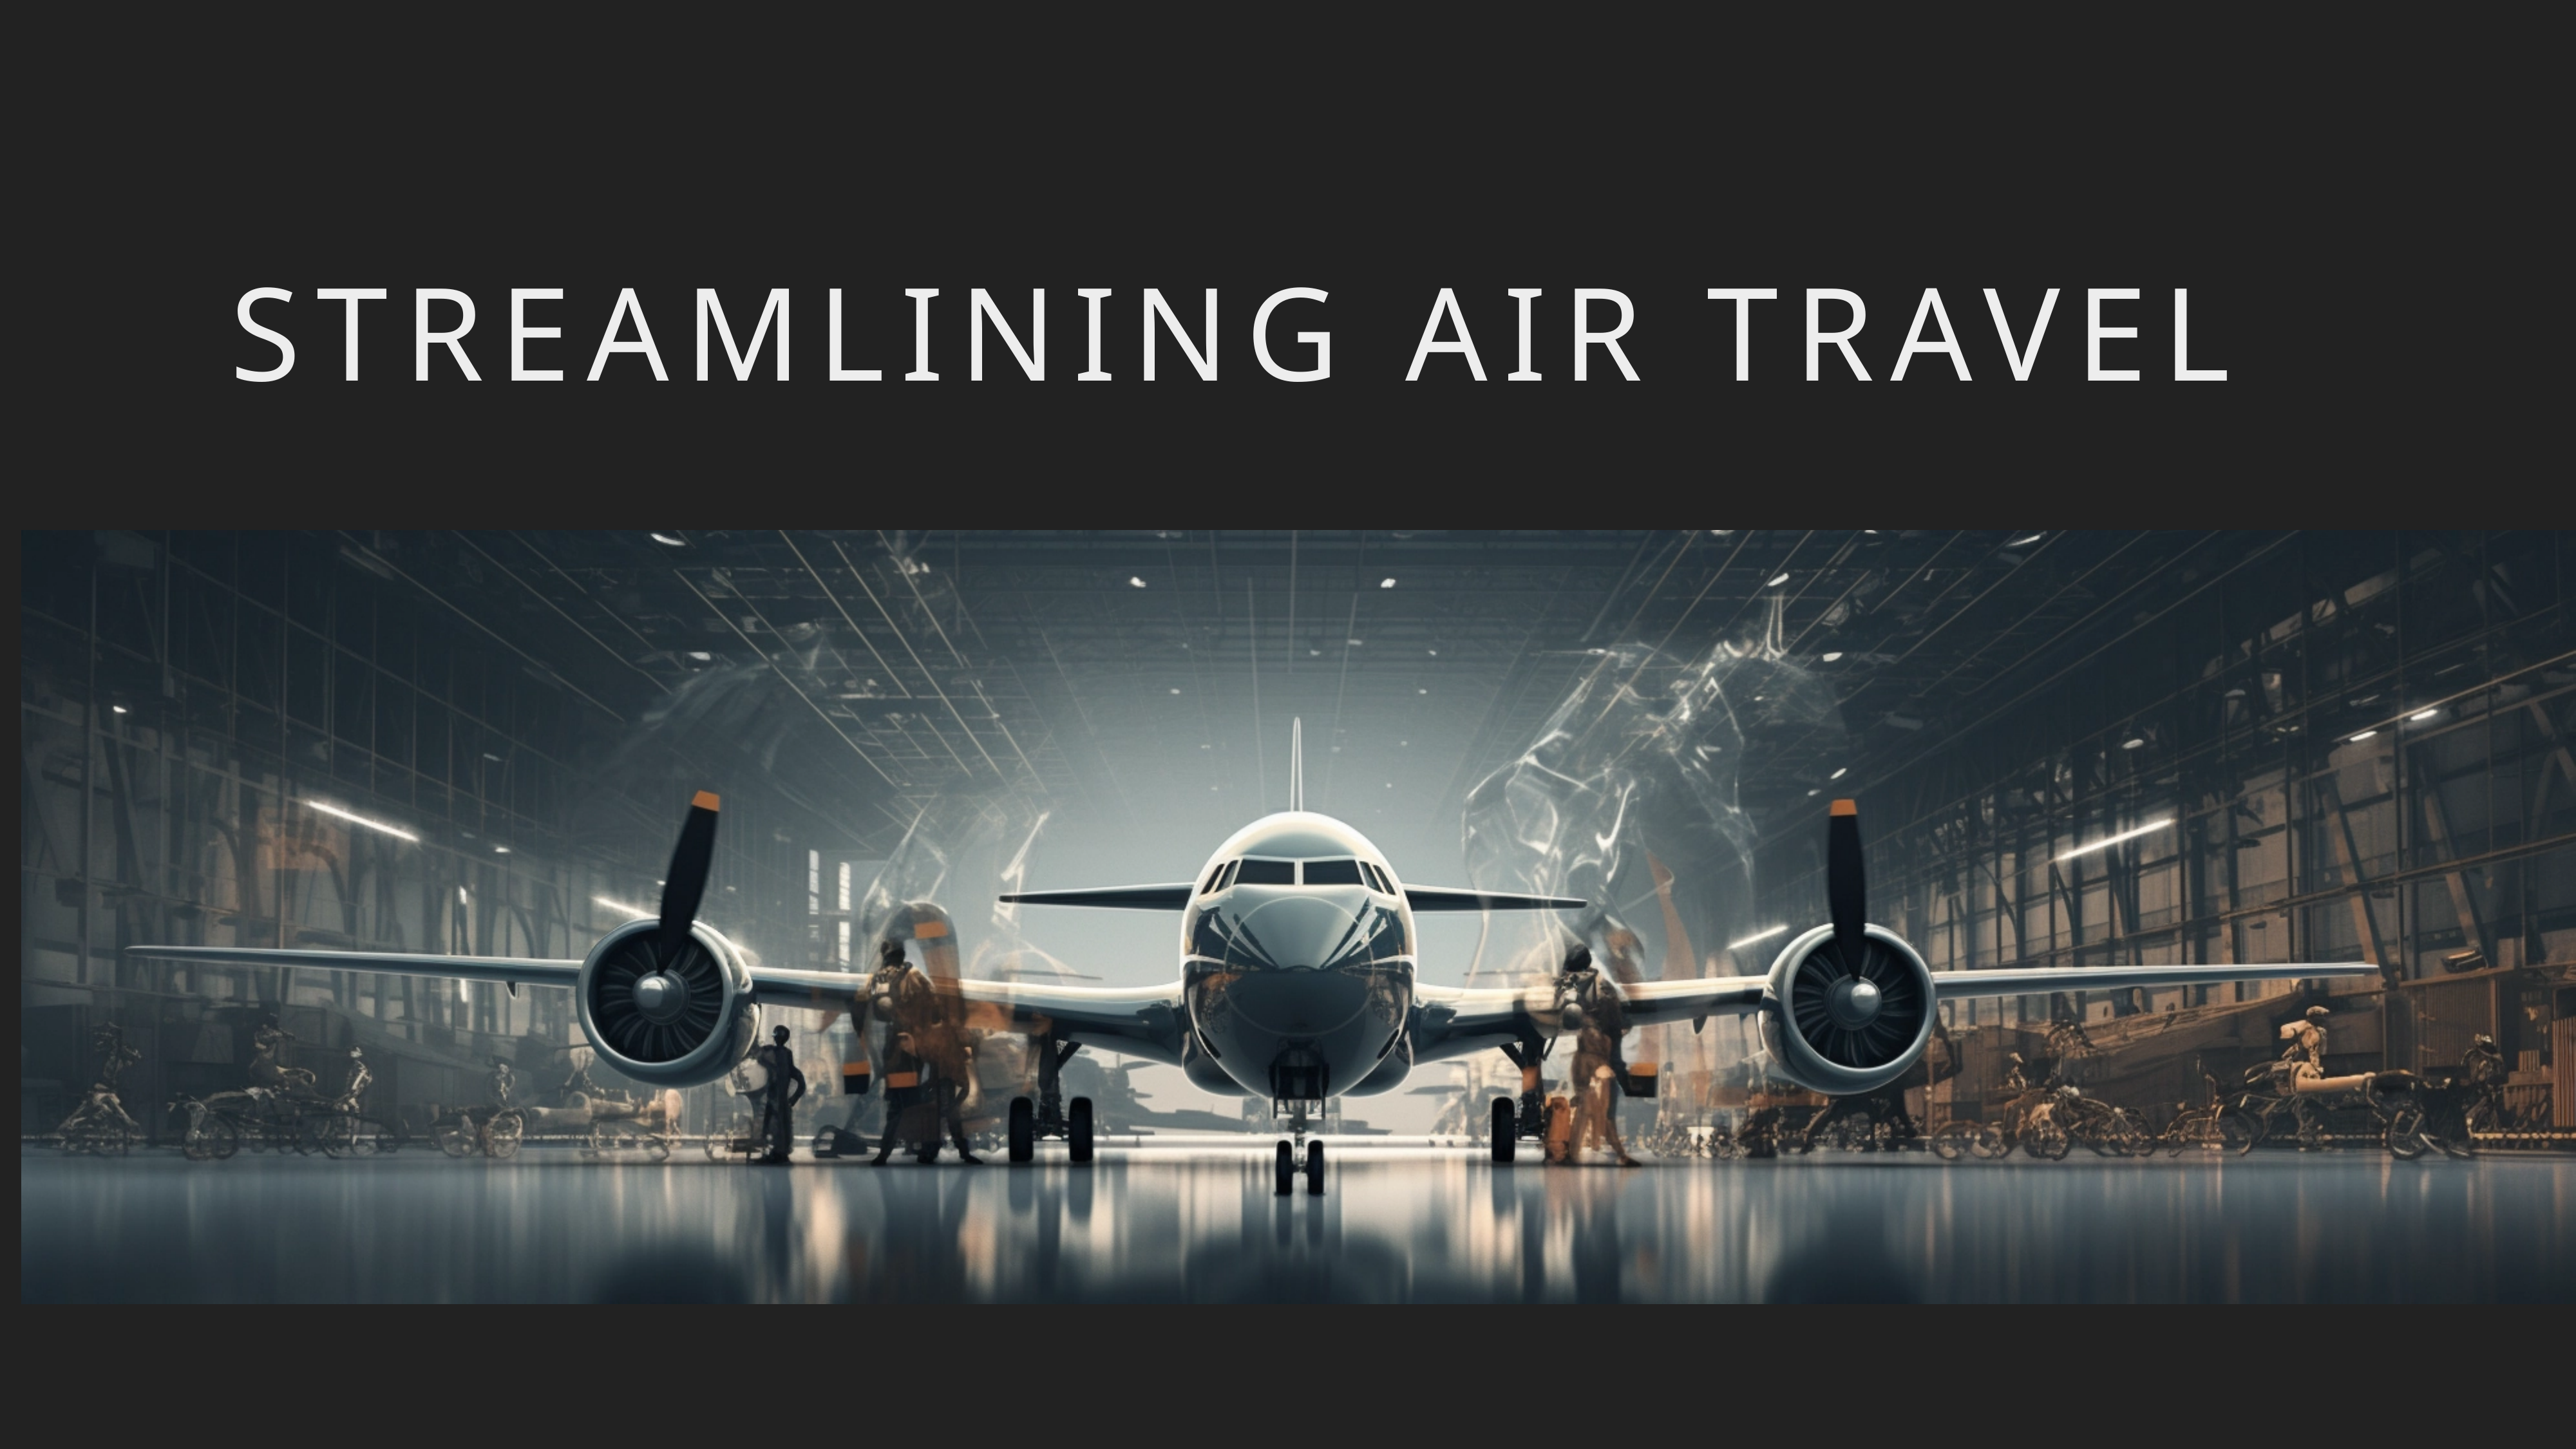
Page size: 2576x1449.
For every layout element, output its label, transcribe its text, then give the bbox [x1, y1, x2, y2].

text_box STREAMLINING AIR TRAVEL [32, 276, 2430, 411]
picture [21, 529, 2576, 1305]
